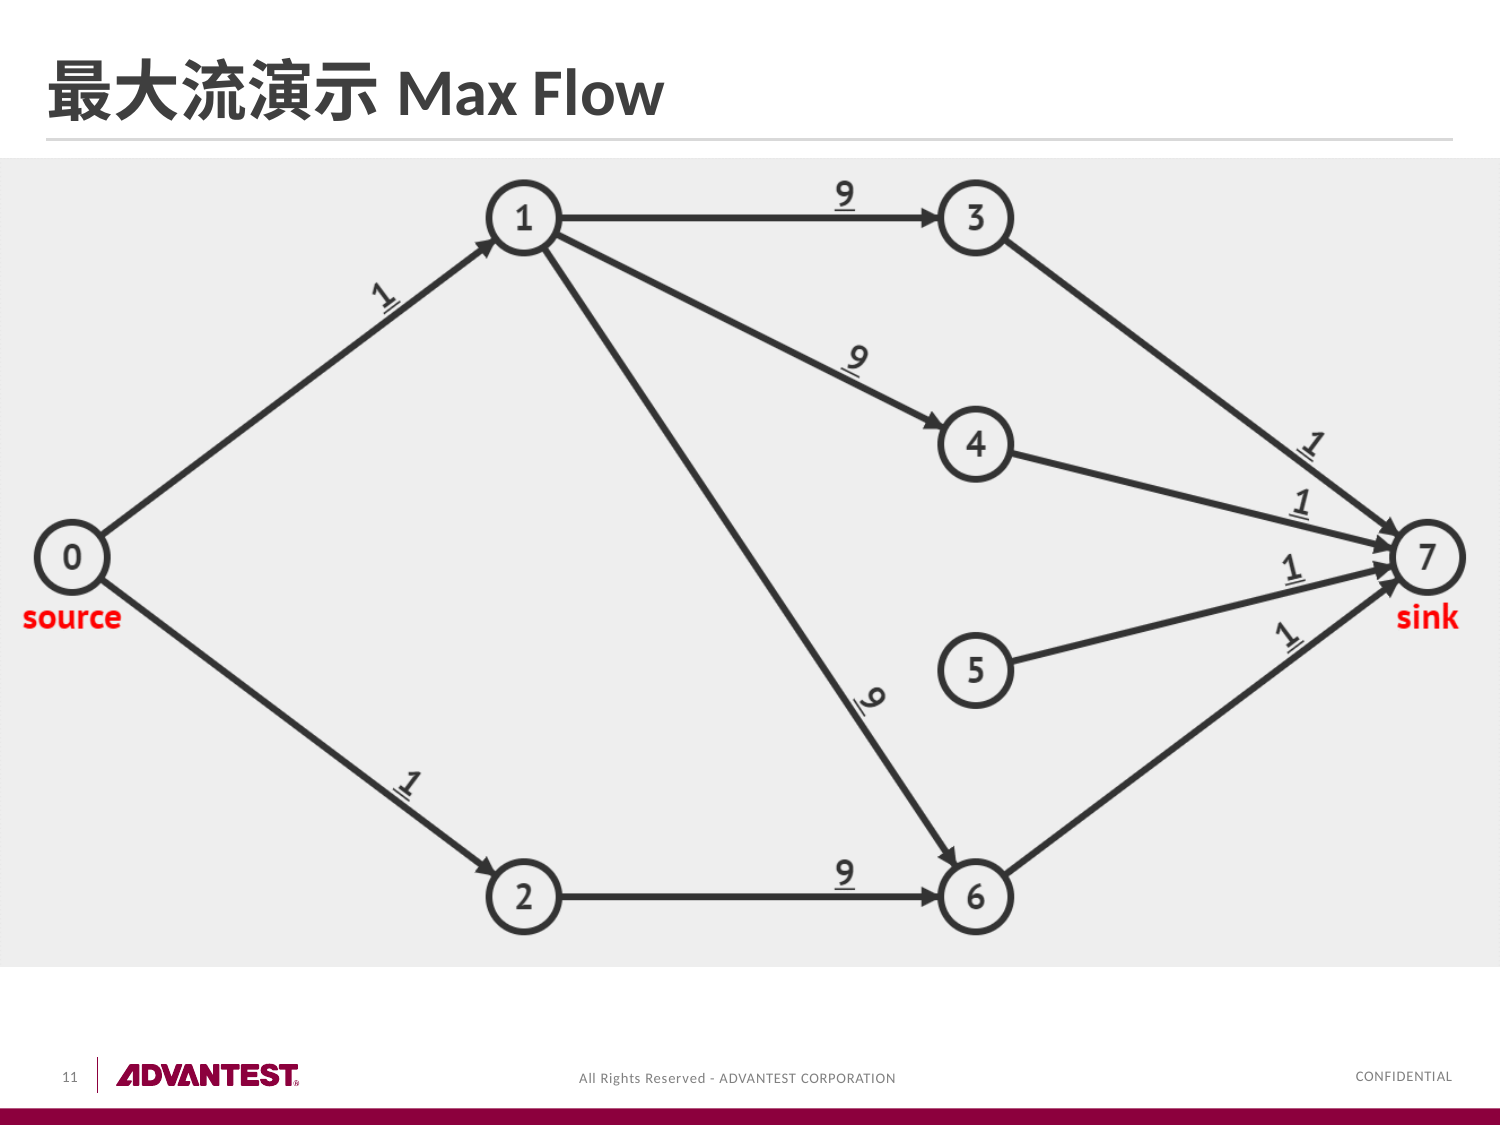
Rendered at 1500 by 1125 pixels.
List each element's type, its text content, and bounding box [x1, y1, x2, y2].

title 最大流演示Max Flow [46, 23, 1454, 129]
picture [0, 158, 1500, 967]
